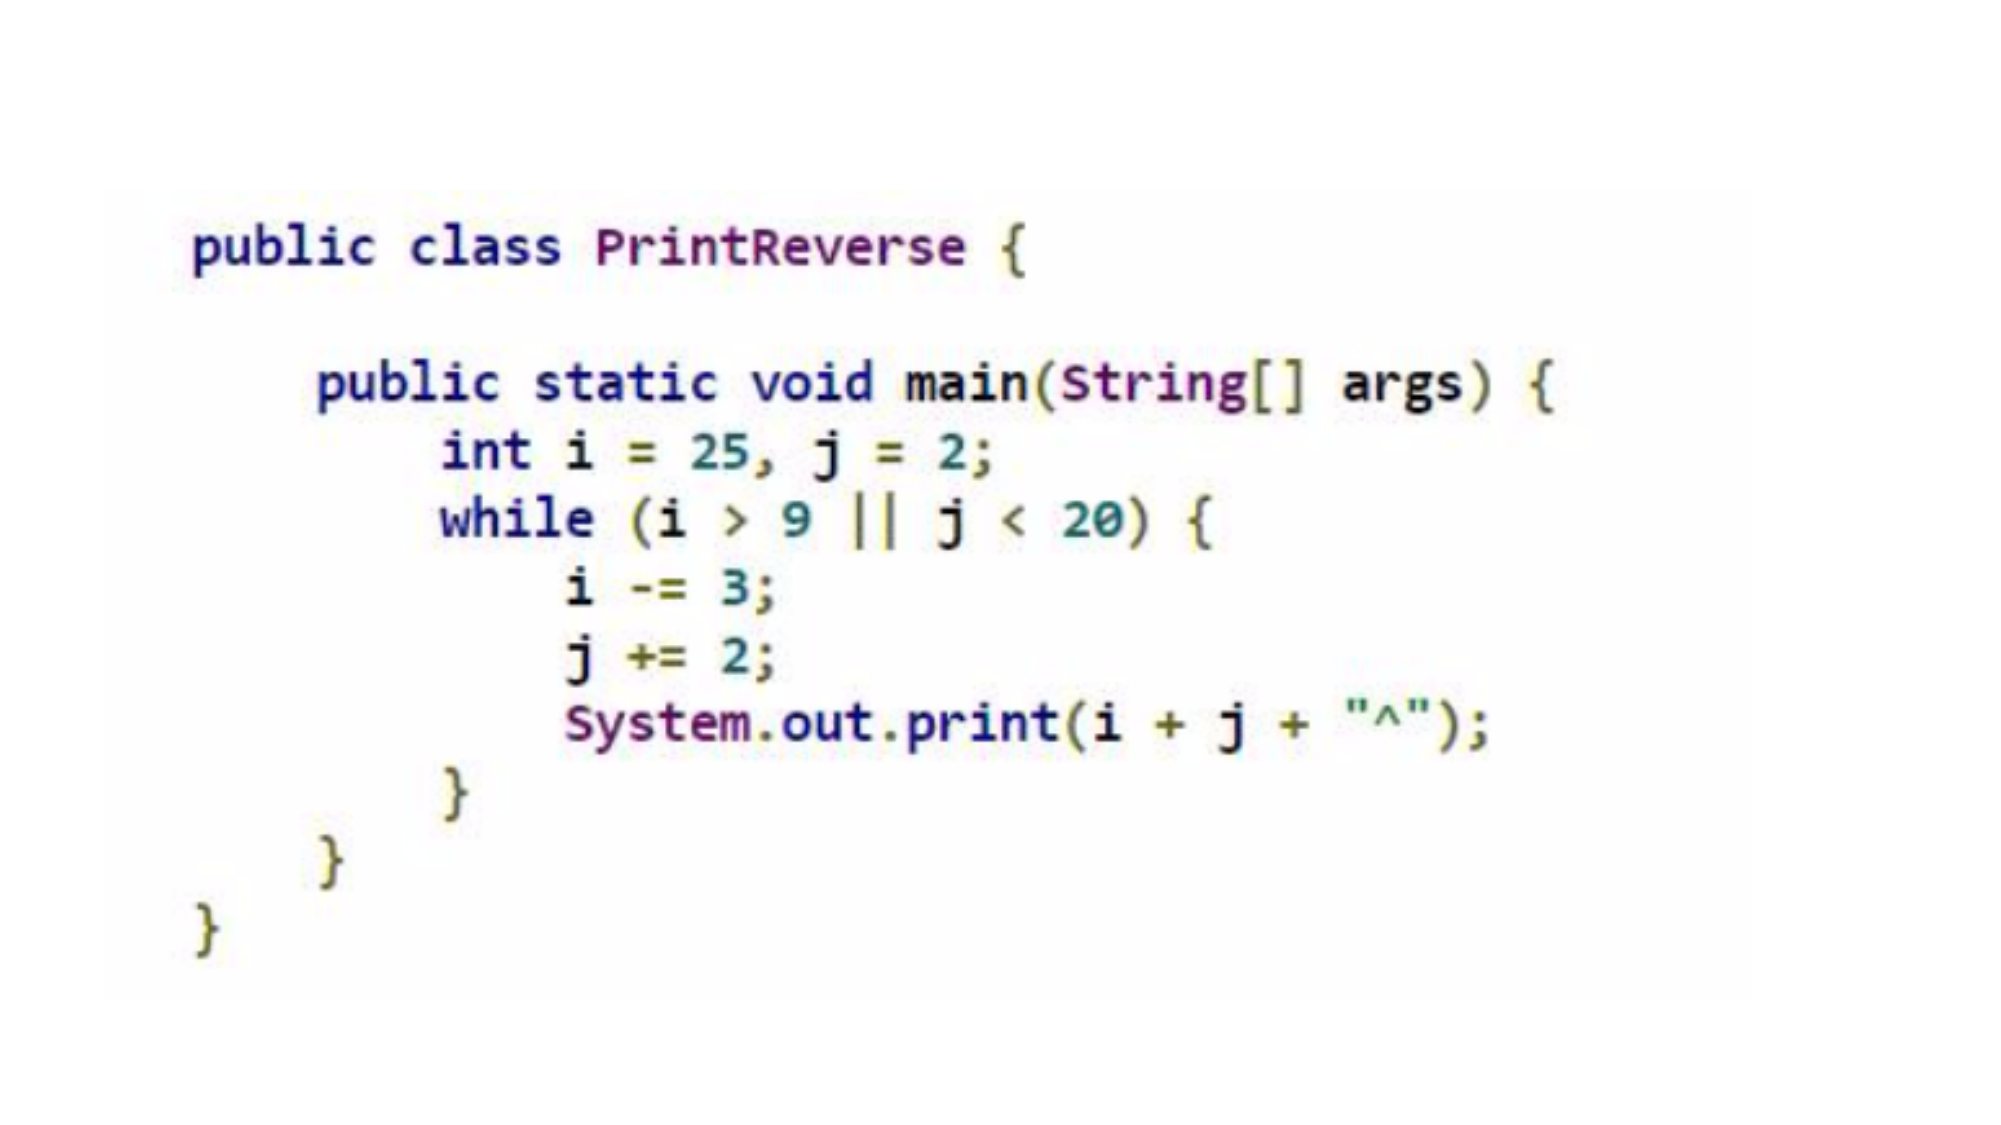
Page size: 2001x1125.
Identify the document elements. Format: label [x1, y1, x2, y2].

picture [102, 124, 1897, 1001]
